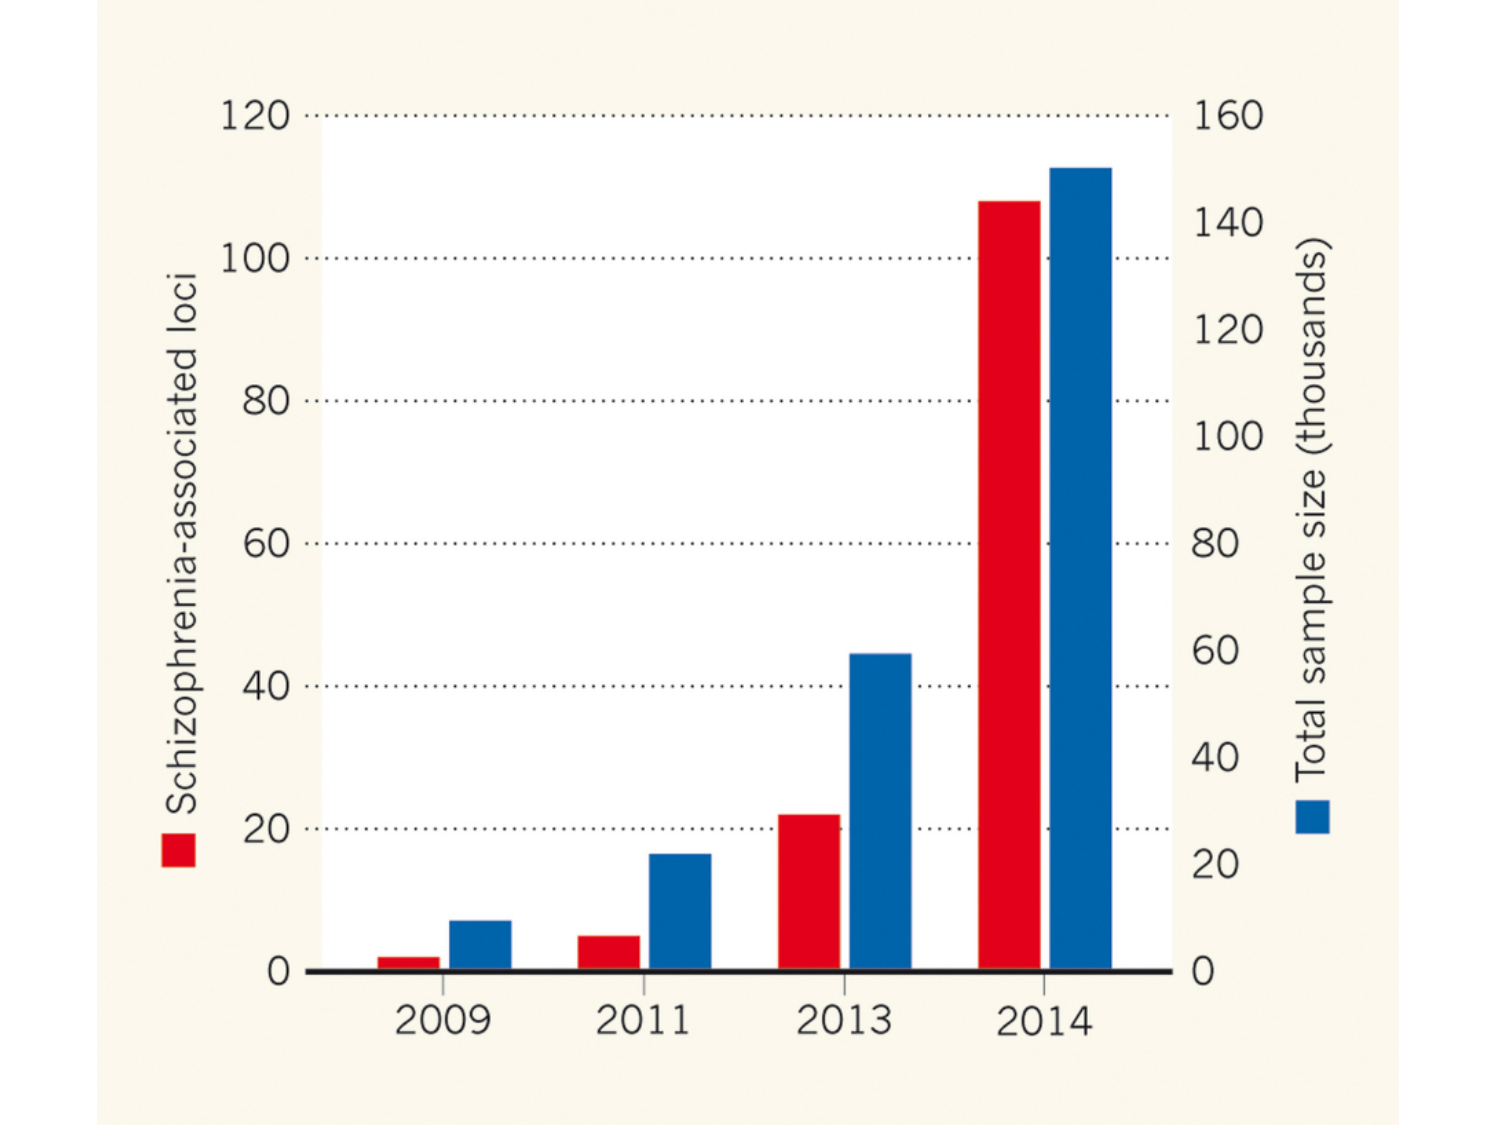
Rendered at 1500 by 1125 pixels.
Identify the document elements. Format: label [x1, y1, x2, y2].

picture [97, 0, 1400, 1125]
